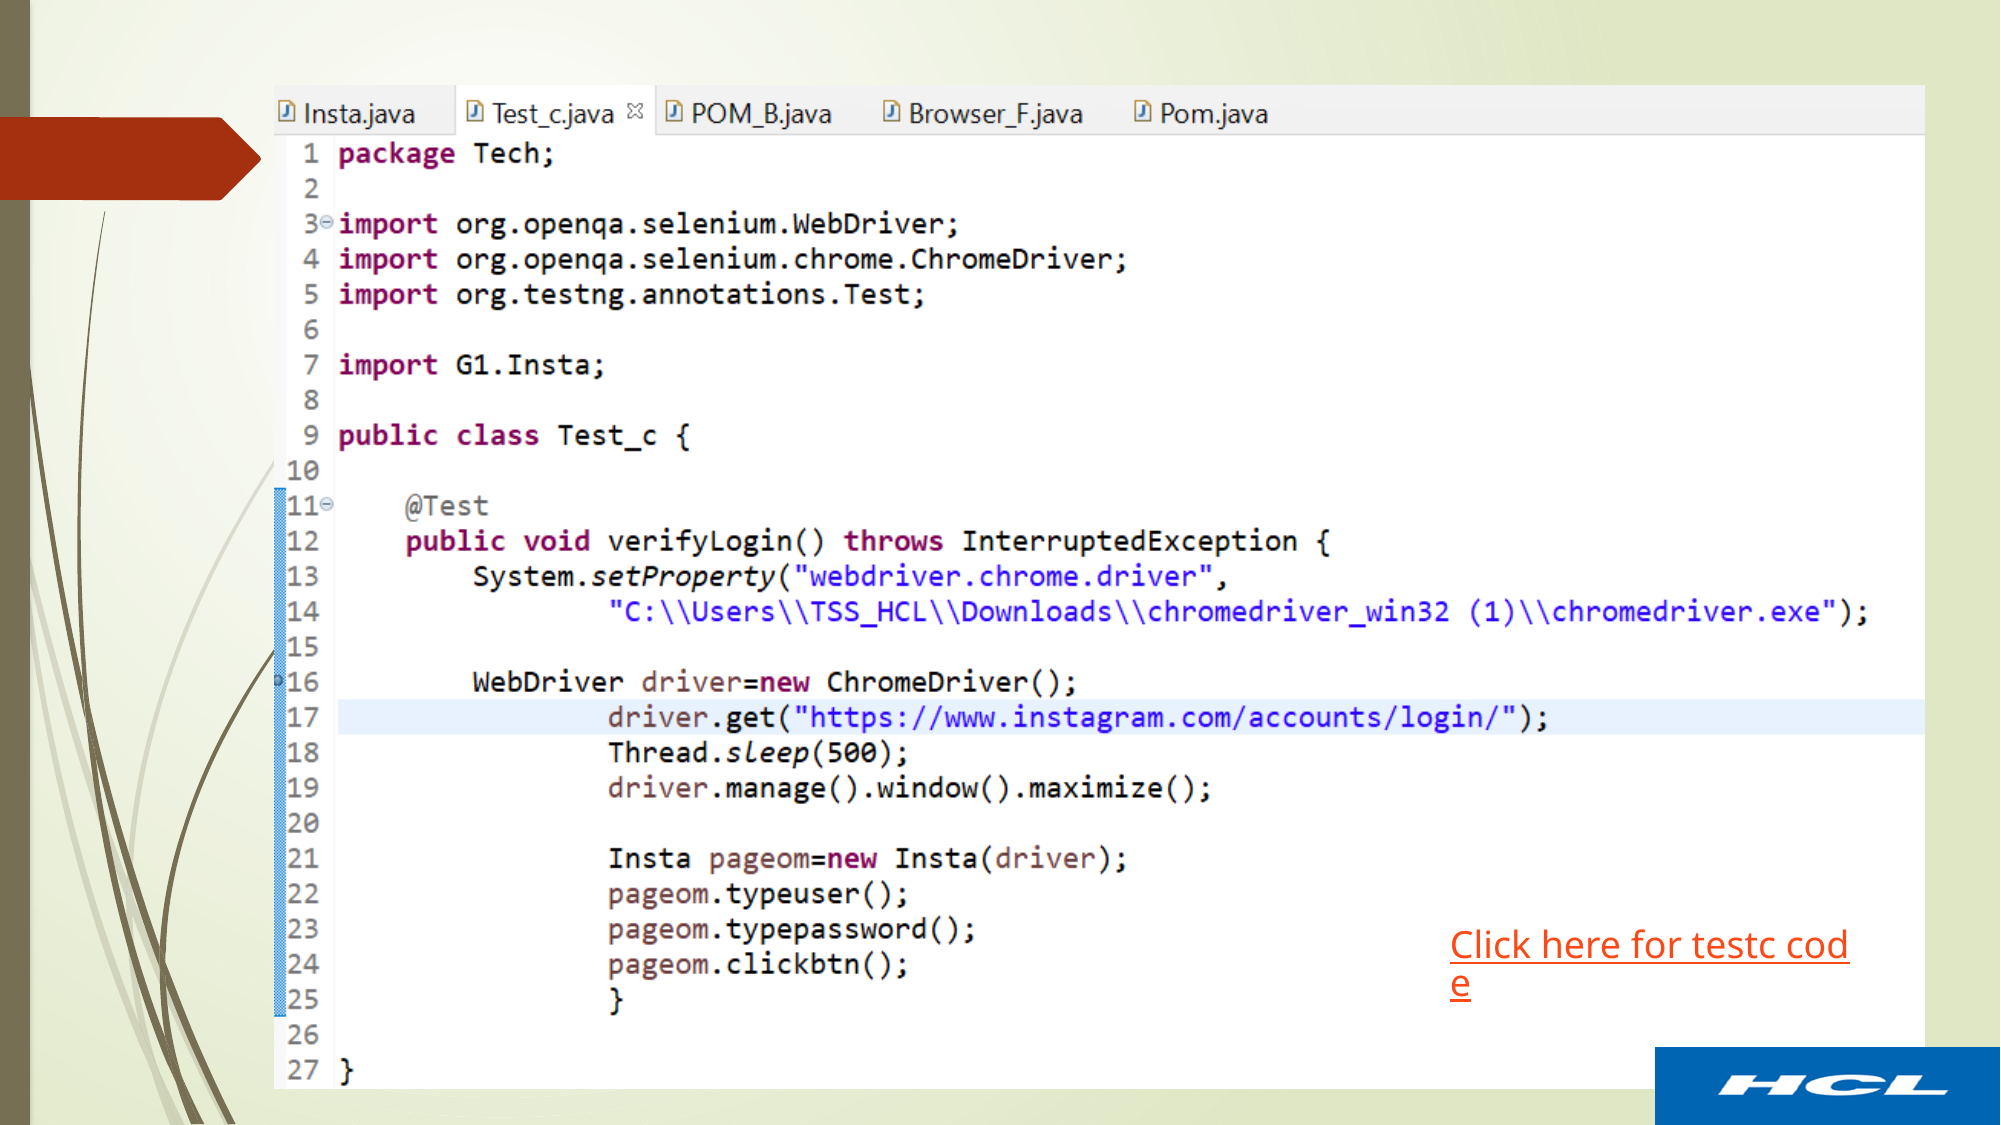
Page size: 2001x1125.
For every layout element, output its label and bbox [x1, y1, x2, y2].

picture [274, 85, 2000, 1125]
